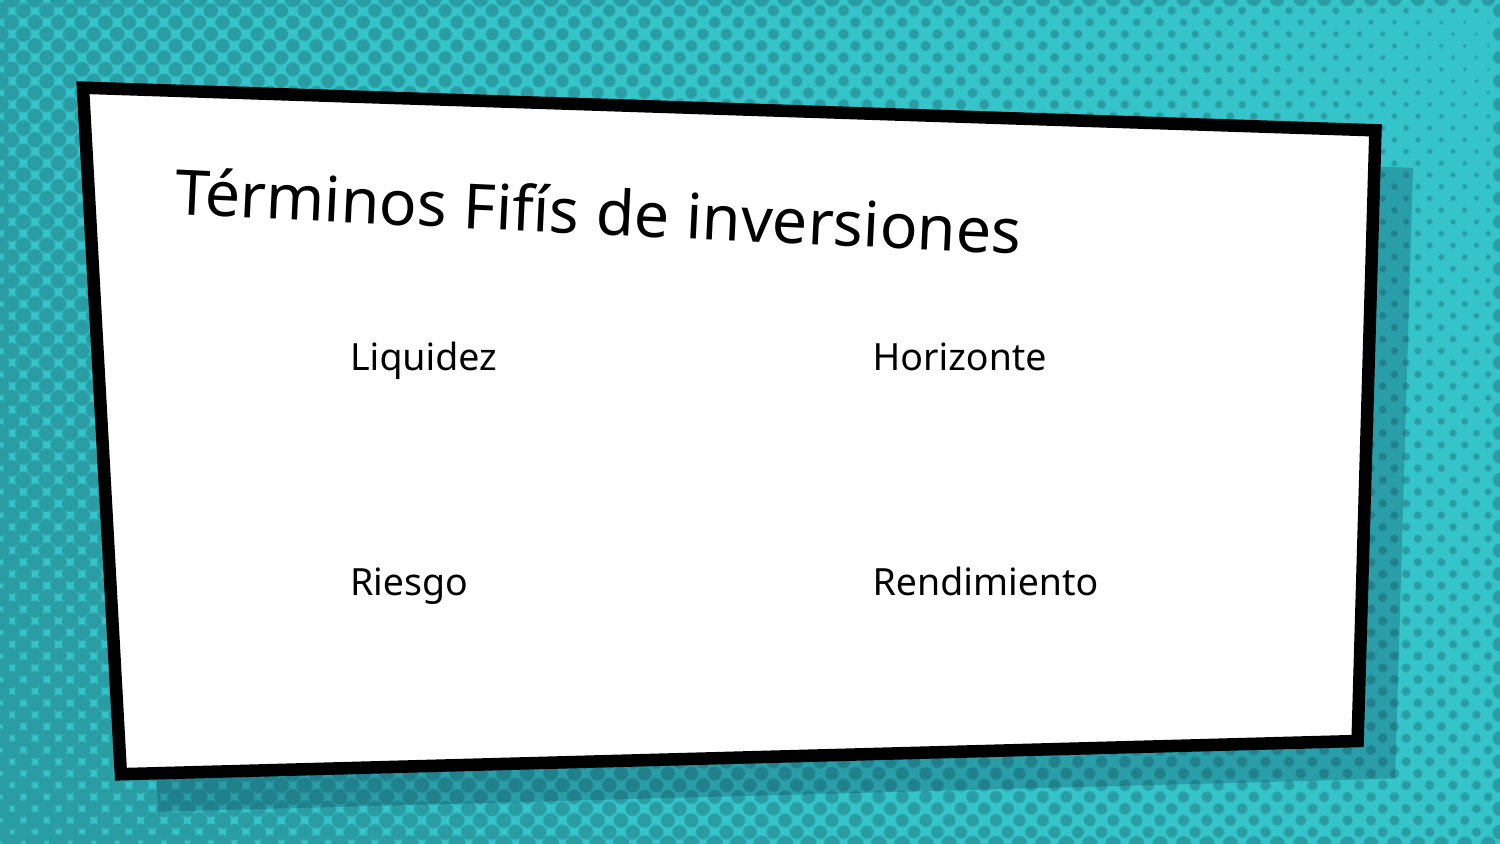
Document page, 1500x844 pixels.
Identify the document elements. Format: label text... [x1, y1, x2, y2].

list Horizonte [857, 317, 1235, 438]
list Liquidez [334, 317, 712, 438]
title Términos Fifís de inversiones [157, 116, 1316, 296]
list Rendimiento [857, 542, 1235, 663]
list Riesgo [334, 542, 712, 663]
